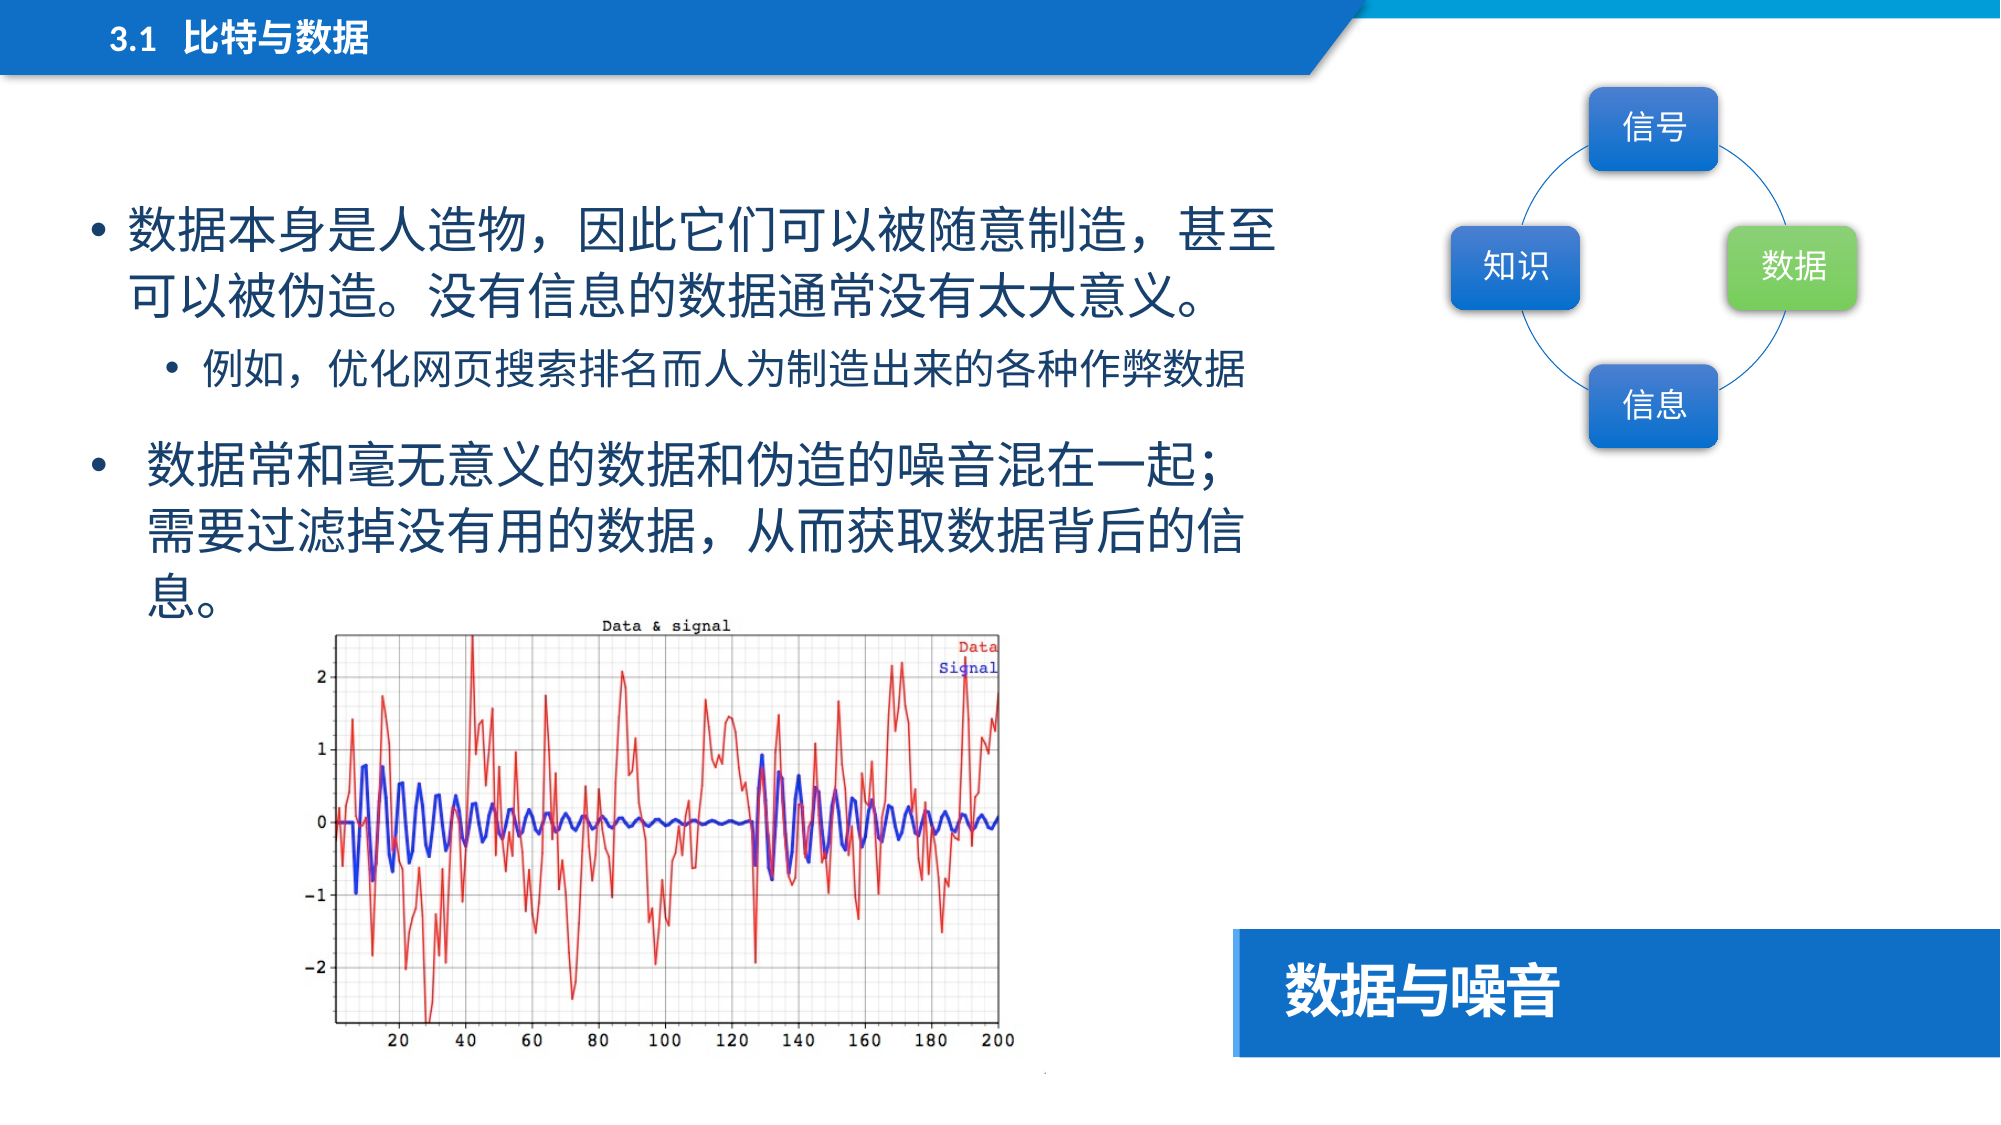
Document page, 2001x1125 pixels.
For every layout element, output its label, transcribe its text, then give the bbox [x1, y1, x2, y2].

text_box 数据常和毫无意义的数据和伪造的噪音混在一起；需要过滤掉没有用的数据，从而获取数据背后的信息。 [75, 420, 1308, 765]
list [1307, 87, 2000, 449]
list 数据与噪音 [1239, 929, 2000, 1058]
picture [283, 581, 1046, 1074]
list 3.1 比特与数据 [93, 11, 1138, 68]
text_box 数据本身是人造物，因此它们可以被随意制造，甚至可以被伪造。没有信息的数据通常没有太大意义。 例如，优化网页搜索排名而人为制造出来的各种作弊数据 [74, 185, 1307, 410]
